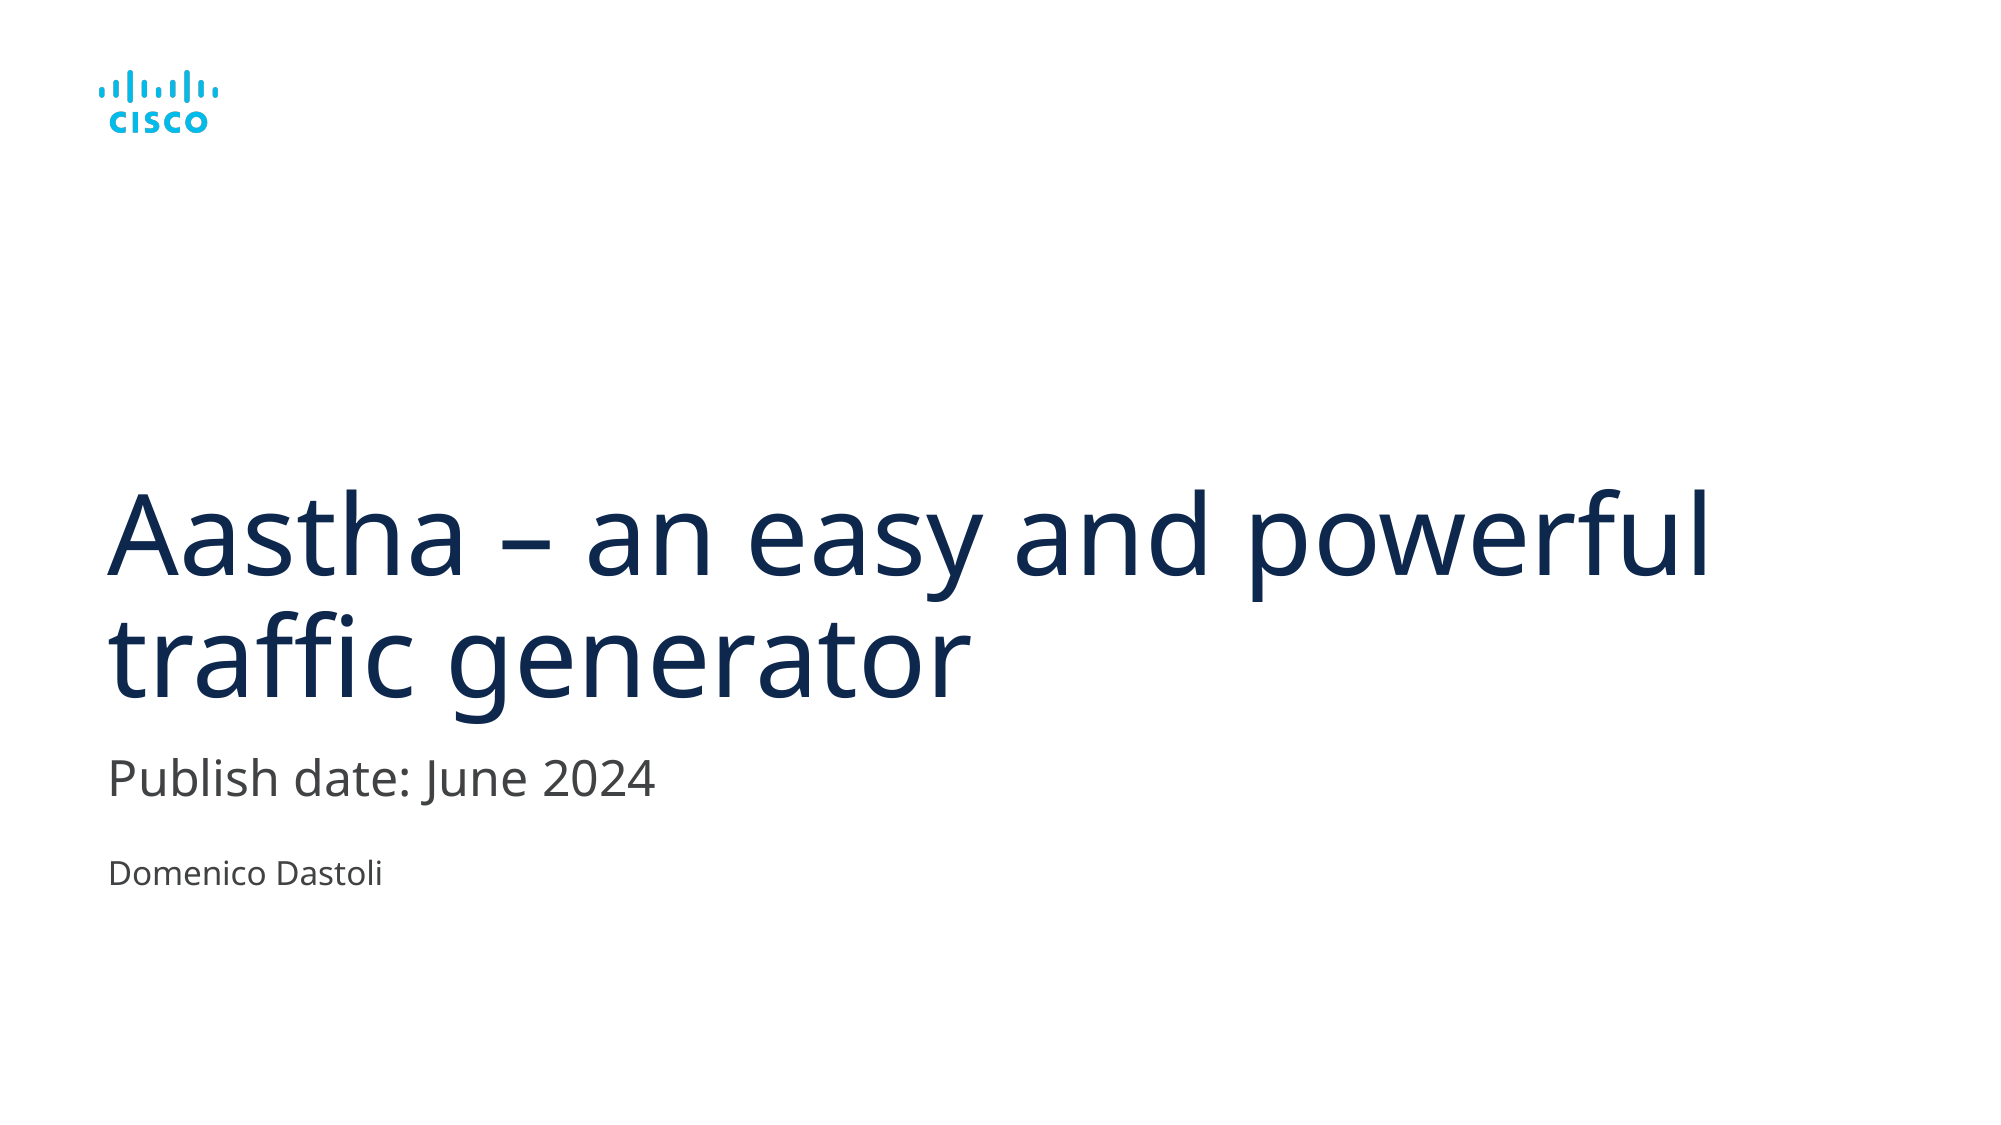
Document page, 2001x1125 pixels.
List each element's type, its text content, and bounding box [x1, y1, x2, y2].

picture [99, 70, 218, 133]
picture [192, 118, 201, 127]
title Aastha – an easy and powerful traffic generator [100, 482, 1901, 730]
list Publish date: June 2024 [100, 743, 1901, 809]
subtitle Domenico Dastoli [100, 844, 1901, 935]
